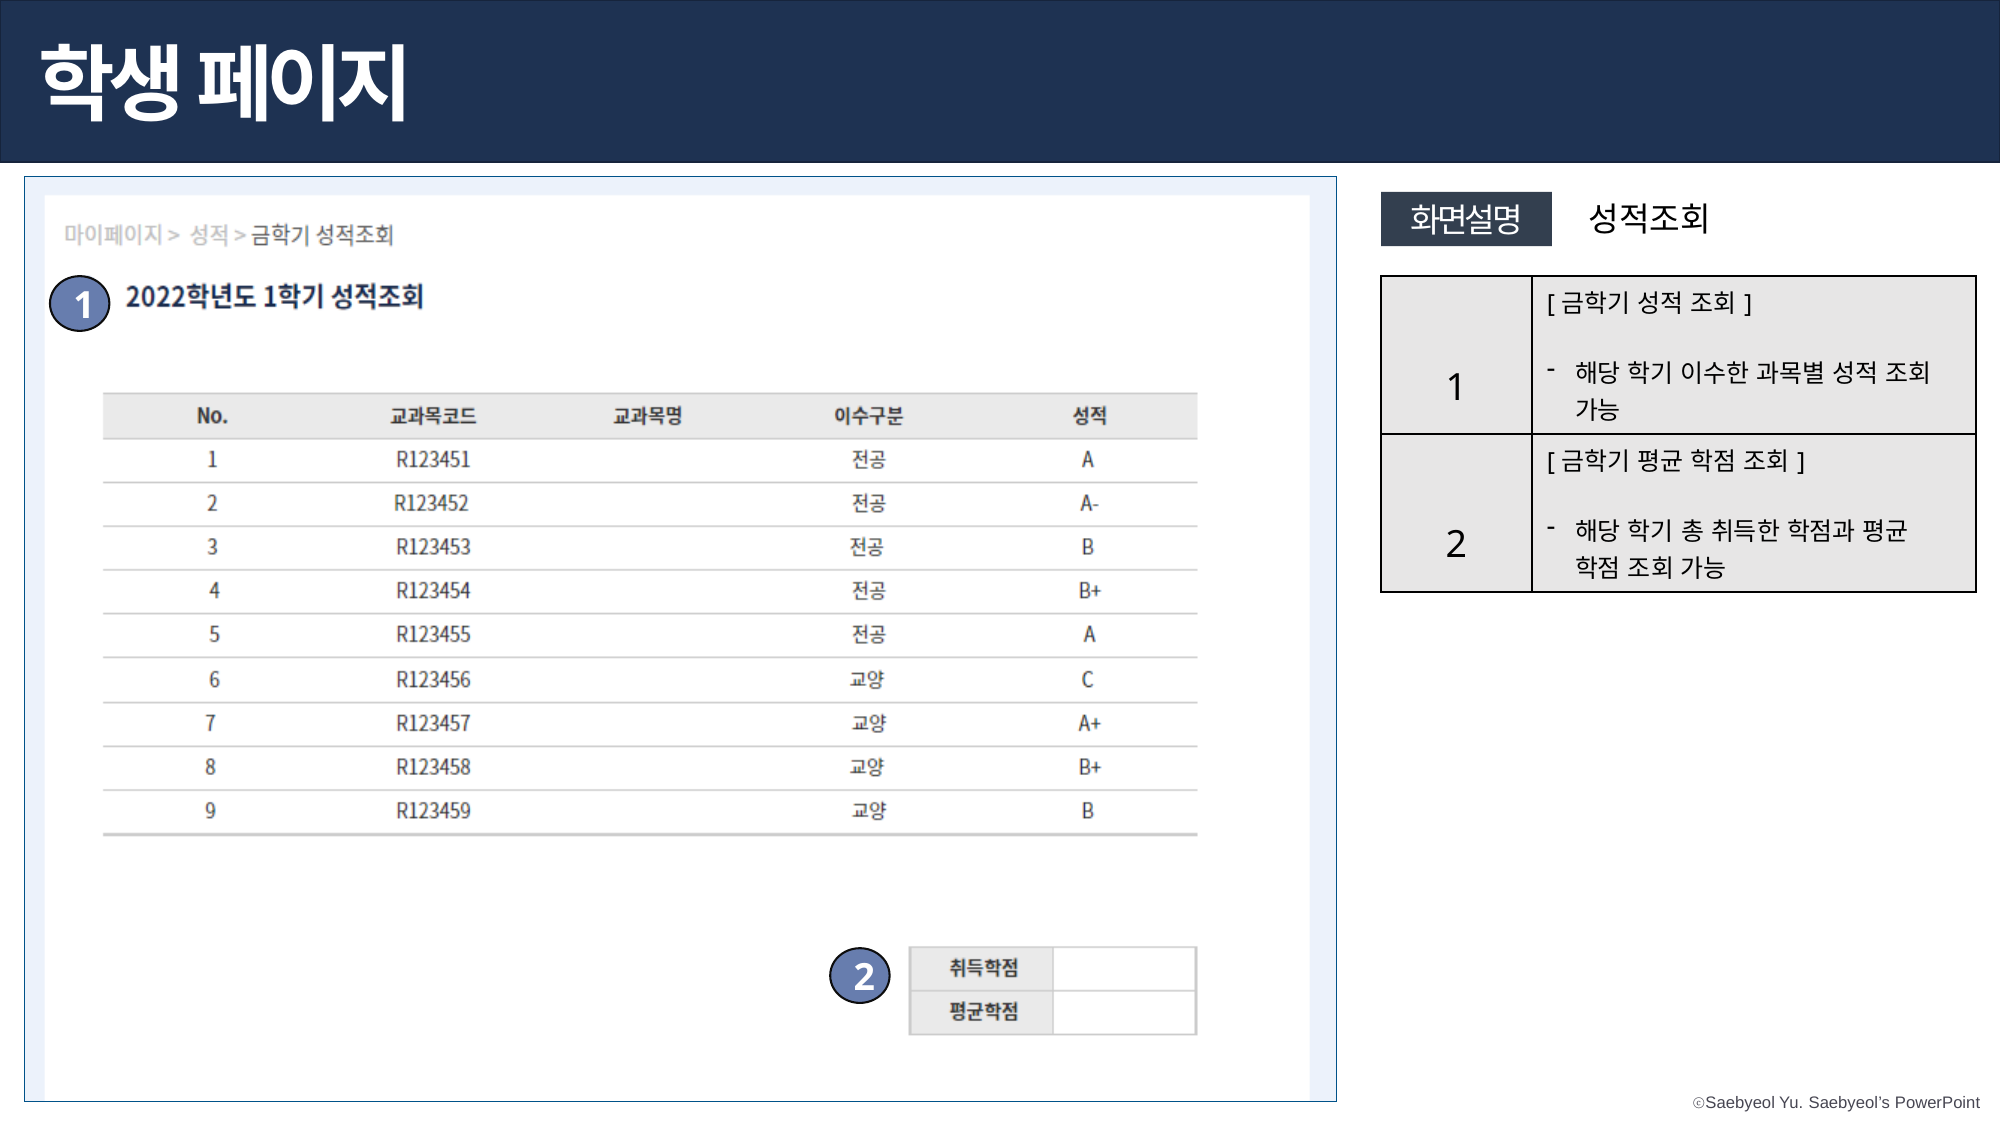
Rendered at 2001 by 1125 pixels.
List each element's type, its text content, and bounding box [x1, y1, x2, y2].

text_box 학생 페이지 [24, 23, 848, 139]
table_cell 2 [1382, 435, 1531, 591]
text_box 화면설명 [1380, 191, 1553, 247]
text_box [0, 0, 2000, 163]
table_header [금학기 성적 조회] 해당 학기 이수한 과목별 성적 조회 가능 [1533, 277, 1975, 433]
table_header 1 [1382, 277, 1531, 433]
picture [23, 176, 1337, 1102]
text_box 성적조회 [1459, 191, 1841, 246]
table_cell [금학기 평균 학점 조회] 해당 학기 총 취득한 학점과 평균 학점 조회 가능 [1533, 435, 1975, 591]
